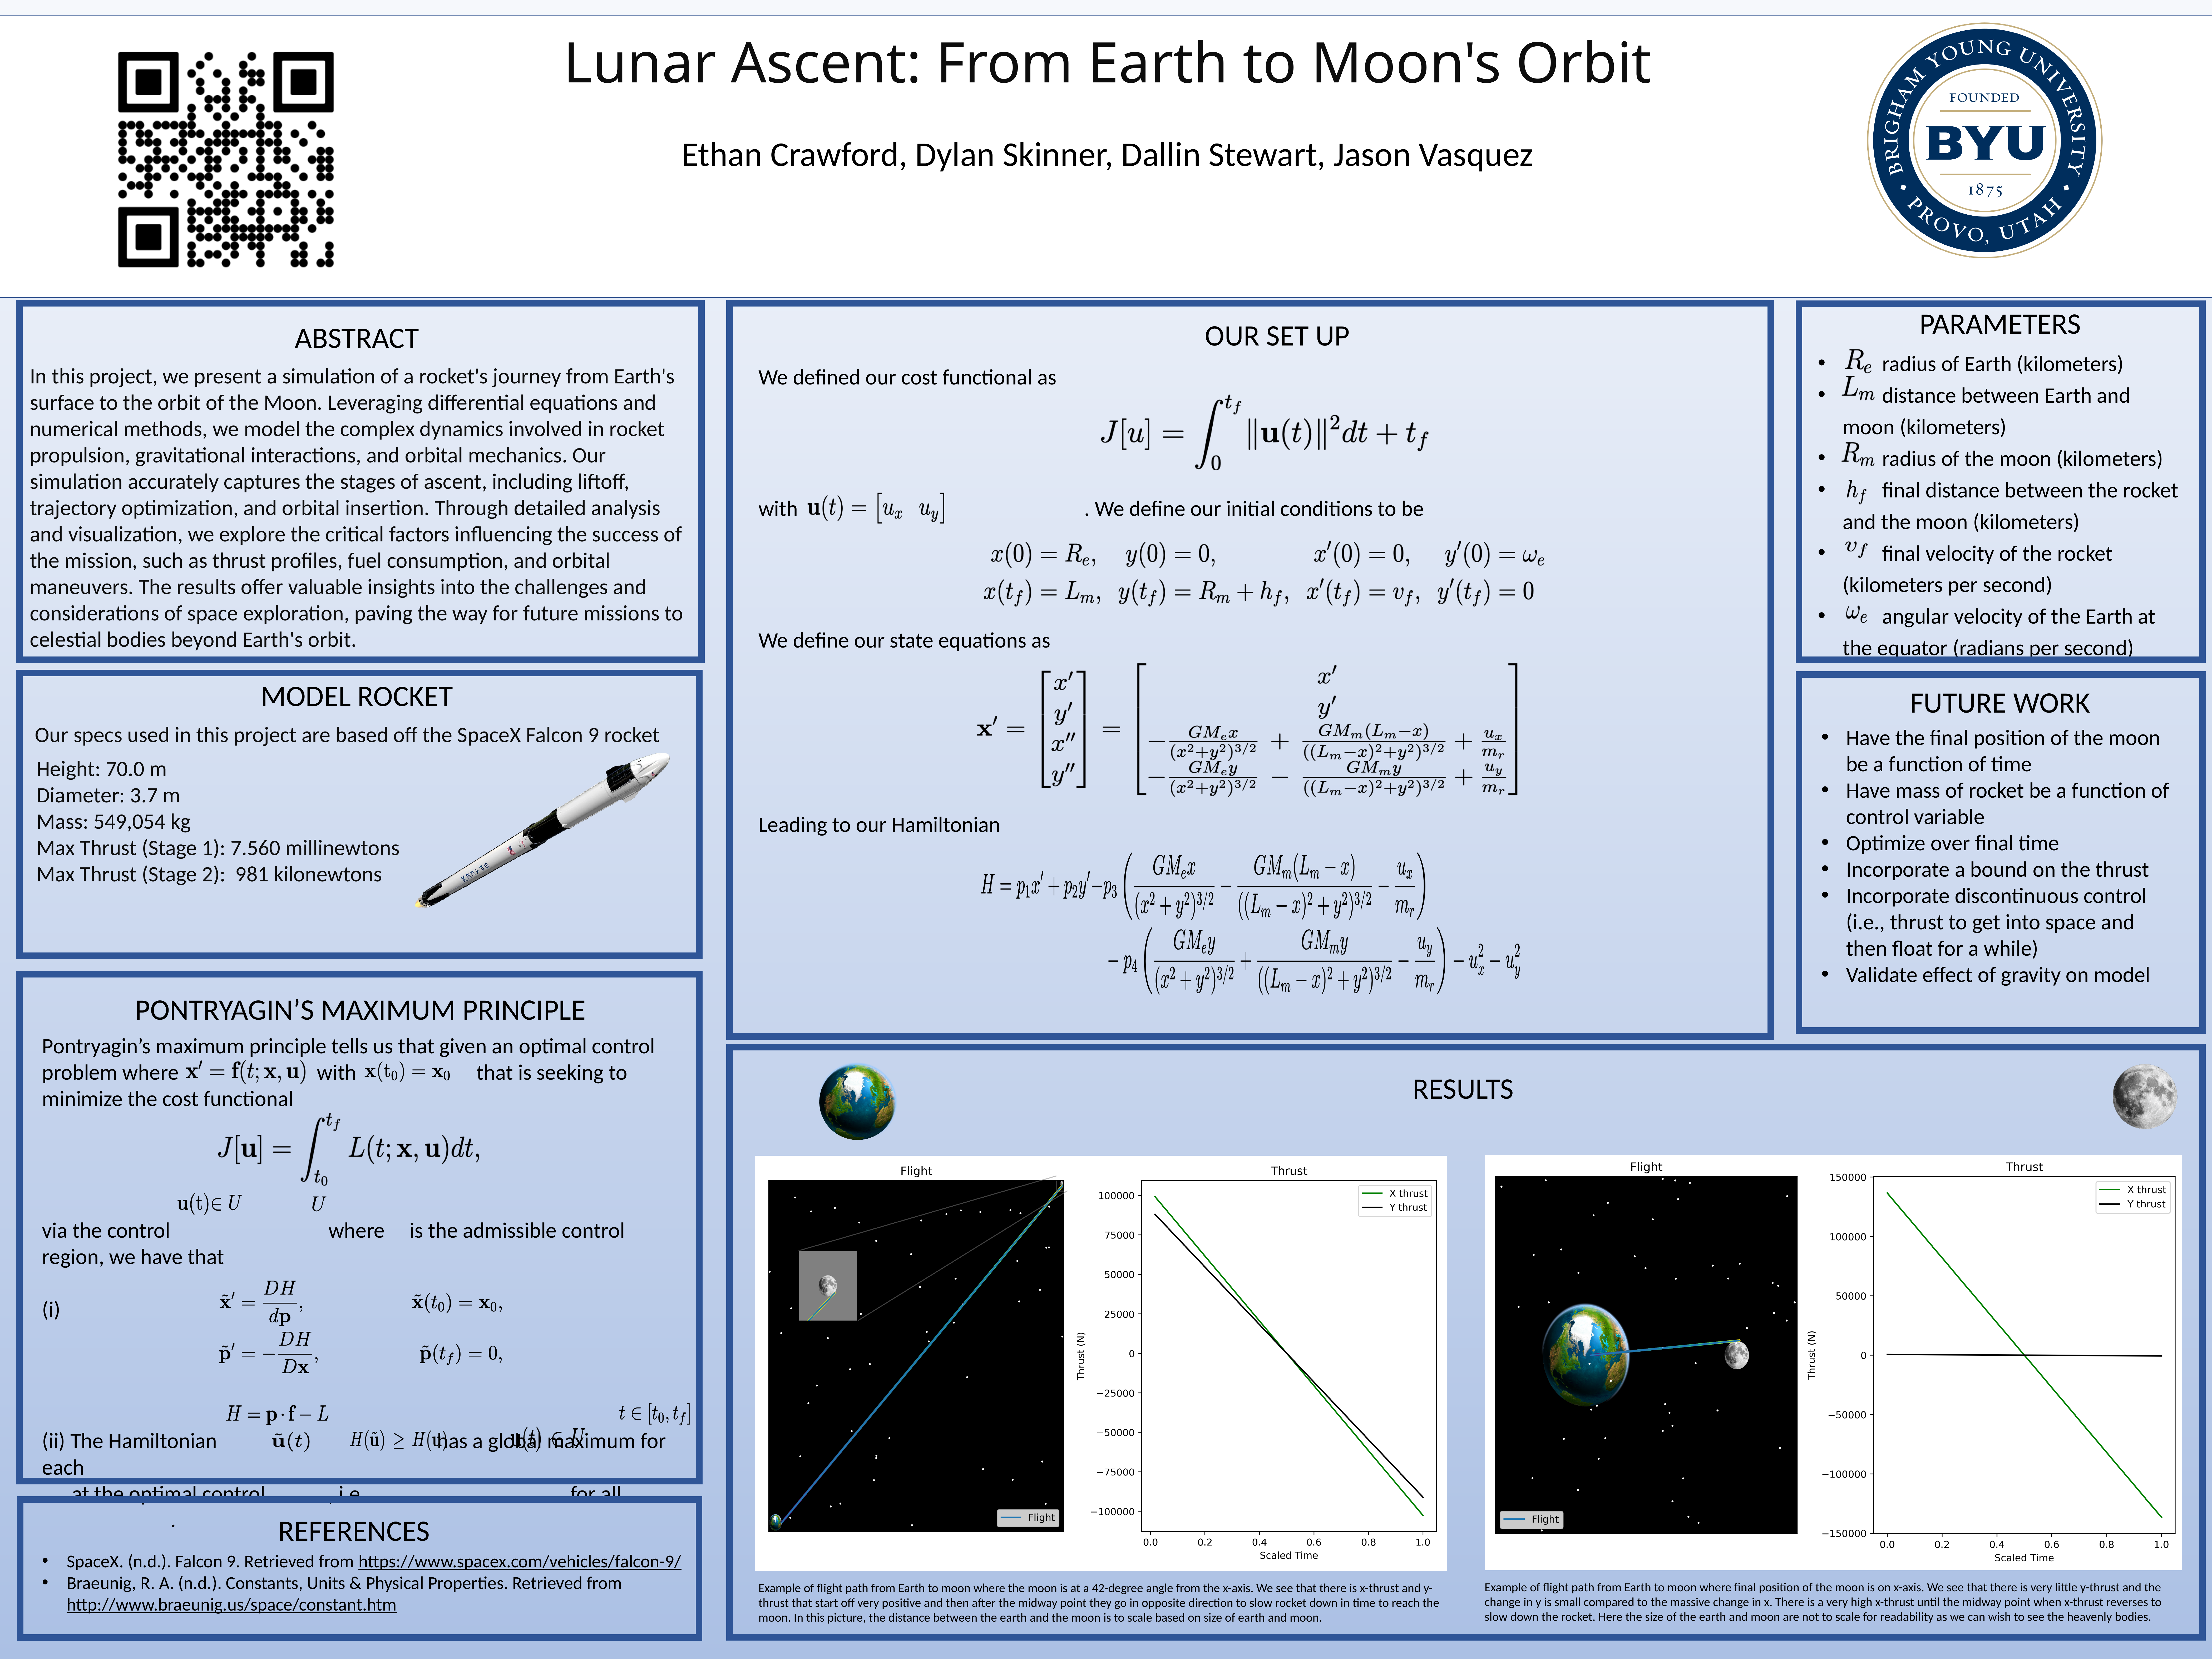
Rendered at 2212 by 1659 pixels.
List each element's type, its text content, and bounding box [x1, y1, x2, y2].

picture [175, 1108, 485, 1219]
text_box [1799, 304, 2203, 660]
picture [2112, 1063, 2178, 1130]
picture [977, 840, 1524, 1006]
text_box [19, 974, 699, 1481]
picture [92, 25, 361, 294]
picture [1842, 535, 1870, 561]
picture [817, 1061, 898, 1142]
picture [217, 1277, 504, 1378]
text_box [424, 673, 699, 956]
picture [1838, 345, 1878, 406]
text_box RESULTS [1146, 1067, 1780, 1107]
picture [1843, 599, 1869, 629]
picture [184, 1056, 309, 1087]
picture [755, 1156, 1447, 1571]
picture [616, 1401, 693, 1428]
text_box Lunar Ascent: From Earth to Moon's Orbit [252, 24, 1866, 96]
picture [1838, 438, 1878, 472]
picture [976, 536, 1551, 610]
text_box [729, 1047, 2203, 1637]
text_box Height: 70.0 m Diameter: 3.7 m Mass: 549,054 kg Max Thrust (Stage 1): 7.560 millinewtons Max Thrust (Stage 2): 981 kilonewtons [34, 752, 370, 888]
text_box Have the final position of the moon be a function of time Have mass of rocket be a function of control variable Optimize over final time Incorporate a bound on the thrust Incorporate discontinuous control (i.e., thrust to get into space and then float for a while) Validate effect of gravity on model [1819, 721, 2181, 989]
picture [1866, 21, 2104, 259]
text_box Ethan Crawford, Dylan Skinner, Dallin Stewart, Jason Vasquez [674, 129, 1542, 175]
picture [1844, 476, 1868, 508]
text_box [729, 303, 1771, 1036]
text_box Pontryagin’s maximum principle tells us that given an optimal control problem where with that is seeking to minimize the cost functional via the control where is the admissible control region, we have that (i) (ii) The Hamiltonian has a global maximum for each at the optimal control , i.e. for all . [40, 1029, 674, 1499]
text_box In this project, we present a simulation of a rocket's journey from Earth's surface to the orbit of the Moon. Leveraging differential equations and numerical methods, we model the complex dynamics involved in rocket propulsion, gravitational interactions, and orbital mechanics. Our simulation accurately captures the stages of ascent, including liftoff, trajectory optimization, and orbital insertion. Through detailed analysis and visualization, we explore the critical factors influencing the success of the mission, such as thrust profiles, fuel consumption, and orbital maneuvers. The results offer valuable insights into the challenges and considerations of space exploration, paving the way for future missions to celestial bodies beyond Earth's orbit. [28, 660, 693, 673]
text_box OUR SET UP [960, 314, 1594, 354]
text_box [20, 1499, 699, 1638]
text_box [1799, 674, 2203, 1031]
text_box PARAMETERS [1814, 302, 2186, 342]
text_box [19, 303, 702, 660]
picture [222, 1400, 332, 1428]
picture [309, 1194, 328, 1216]
picture [1094, 389, 1434, 477]
text_box FUTURE WORK [1814, 681, 2186, 721]
text_box Example of flight path from Earth to moon where final position of the moon is on x-axis. We see that there is very little y-thrust and the change in y is small compared to the massive change in x. There is a very high x-thrust until the midway point when x-thrust reverses to slow down the rocket. Here the size of the earth and moon are not to scale for readability as we can wish to see the heavenly bodies. [1483, 1577, 2173, 1626]
picture [337, 671, 688, 988]
text_box Example of flight path from Earth to moon where the moon is at a 42-degree angle from the x-axis. We see that there is x-thrust and y-thrust that start off very positive and then after the midway point they go in opposite direction to slow rocket down in time to reach the moon. In this picture, the distance between the earth and the moon is to scale based on size of earth and moon. [756, 1578, 1447, 1626]
text_box [19, 673, 413, 956]
text_box MODEL ROCKET [429, 674, 674, 714]
picture [363, 1059, 452, 1086]
text_box [0, 15, 2212, 298]
picture [348, 1427, 448, 1454]
picture [508, 1423, 586, 1456]
text_box SpaceX. (n.d.). Falcon 9. Retrieved from https://www.spacex.com/vehicles/falcon-9/ Braeunig, R. A. (n.d.). Constants, Units & Physical Properties. Retrieved from http://www.braeunig.us/space/constant.htm [40, 1547, 694, 1616]
text_box MODEL ROCKET [40, 674, 412, 714]
picture [269, 1429, 313, 1454]
text_box radius of Earth (kilometers) distance between Earth and moon (kilometers) radius of the moon (kilometers) final distance between the rocket and the moon (kilometers) final velocity of the rocket (kilometers per second) angular velocity of the Earth at the equator (radians per second) [1816, 660, 2186, 662]
picture [1485, 1155, 2182, 1570]
picture [805, 481, 949, 546]
text_box REFERENCES [168, 1509, 540, 1547]
picture [974, 652, 1525, 812]
